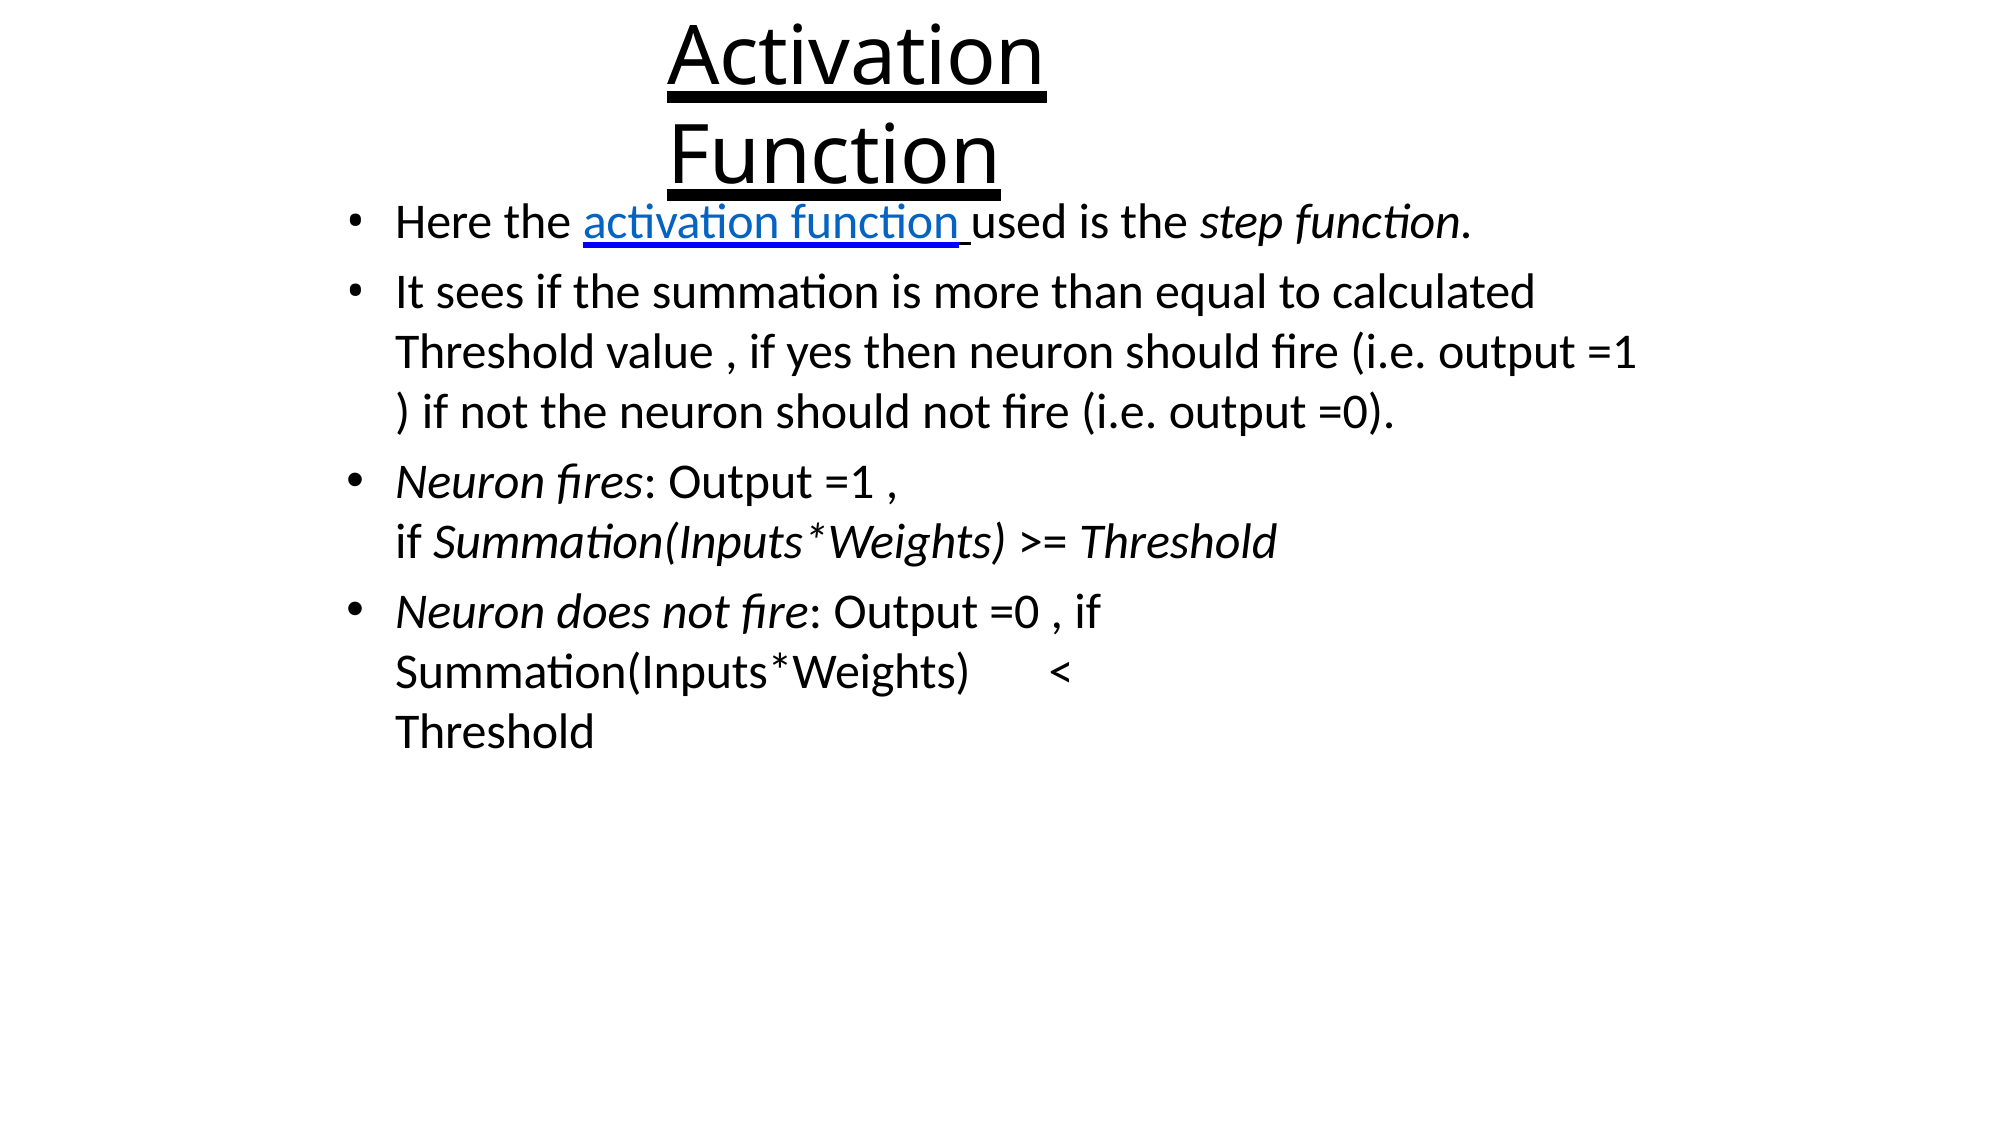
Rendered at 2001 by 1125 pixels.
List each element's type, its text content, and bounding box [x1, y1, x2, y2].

title Activation Function [665, 0, 1334, 176]
text_box Here the activation function used is the step function. It sees if the summation is more than equal to calculated Threshold value , if yes then neuron should fire (i.e. output =1 ) if not the neuron should not fire (i.e. output =0). Neuron fires: Output =1 , if Summation(Inputs*Weights) >= Threshold Neuron does not fire: Output =0 , if Summation(Inputs*Weights) < Threshold [344, 176, 1648, 759]
